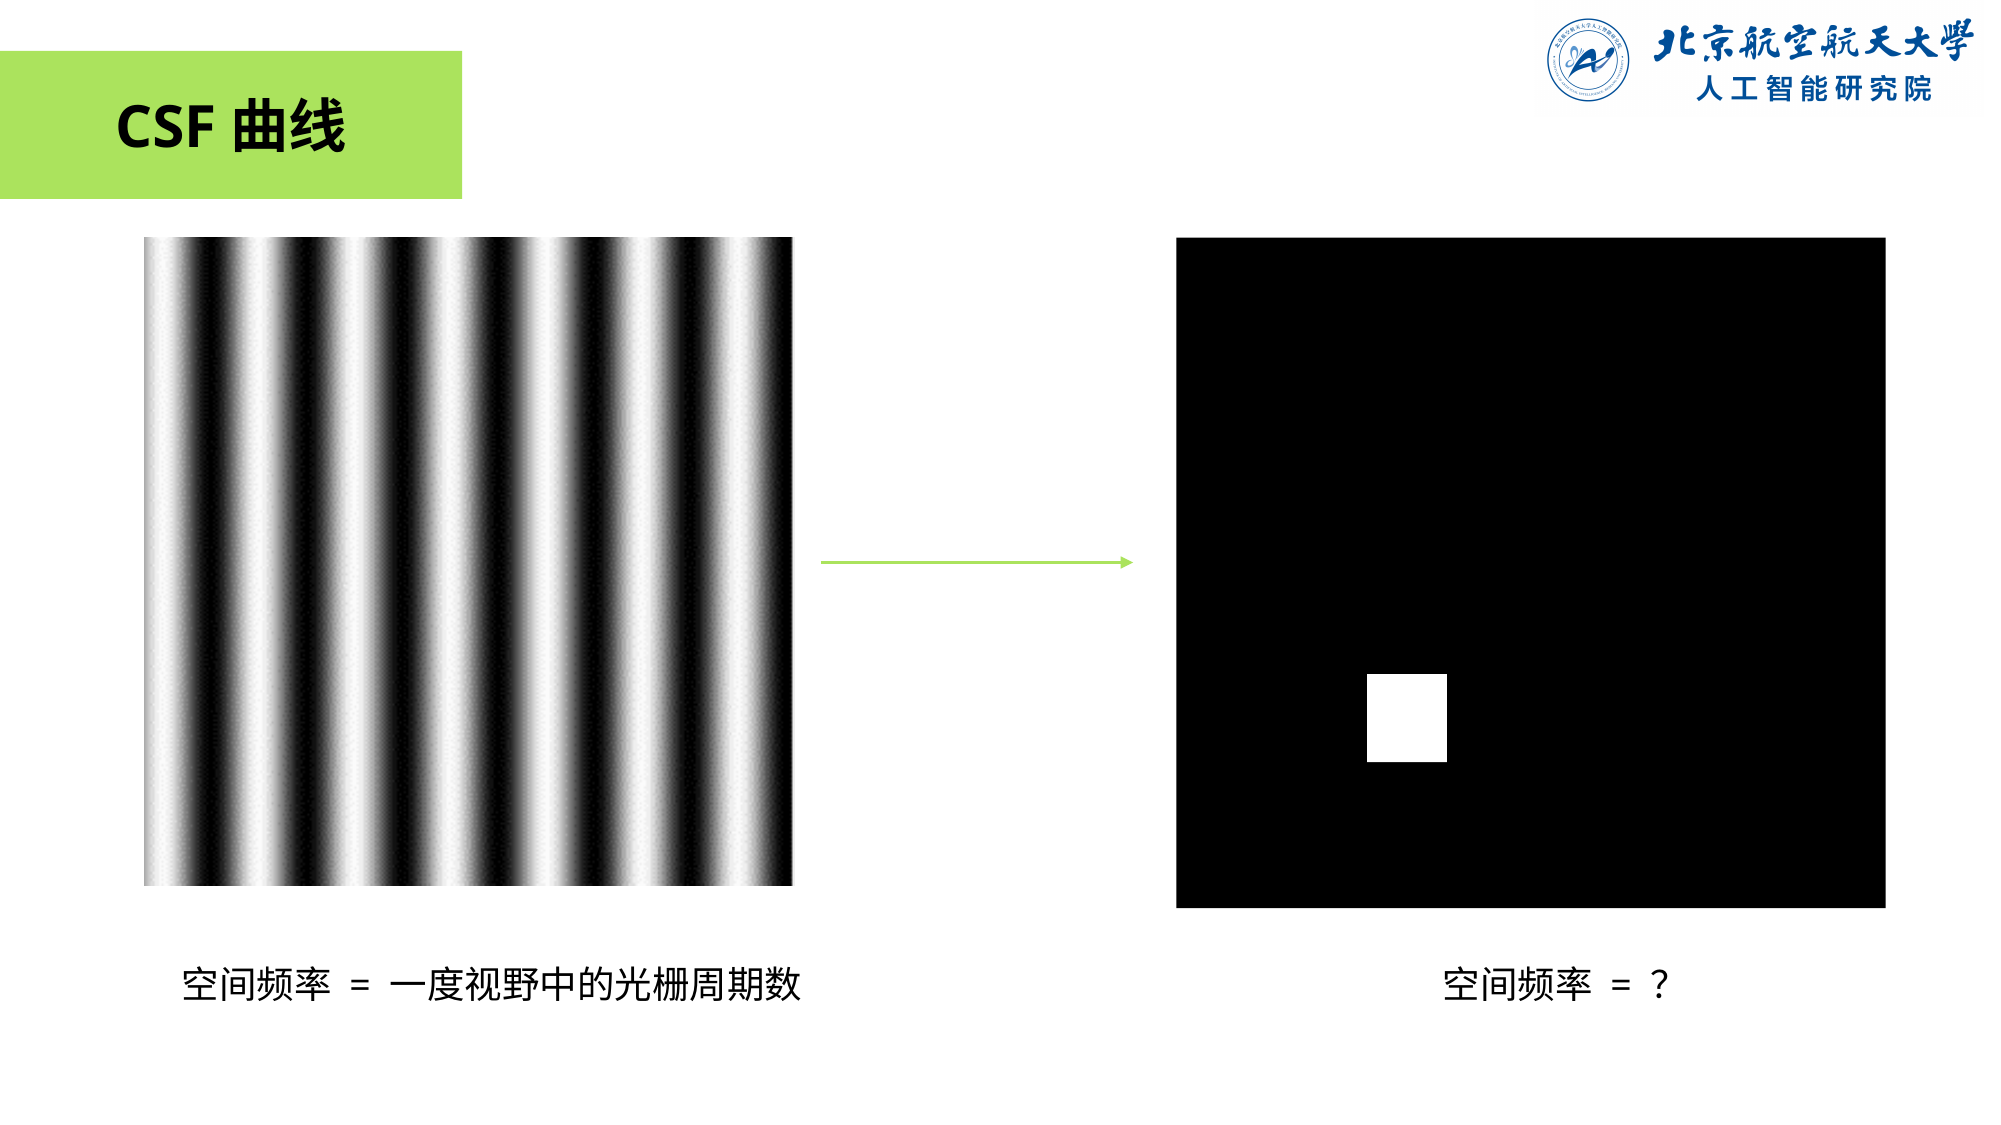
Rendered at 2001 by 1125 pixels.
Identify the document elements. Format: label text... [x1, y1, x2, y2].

picture [1533, 0, 1984, 117]
text_box [1366, 673, 1448, 763]
picture [144, 237, 795, 886]
text_box 空间频率 = ？ [1428, 953, 1797, 1014]
text_box CSF曲线 [79, 89, 383, 160]
text_box [1175, 237, 1887, 909]
text_box 空间频率 = 一度视野中的光栅周期数 [167, 953, 865, 1014]
text_box [0, 50, 463, 200]
